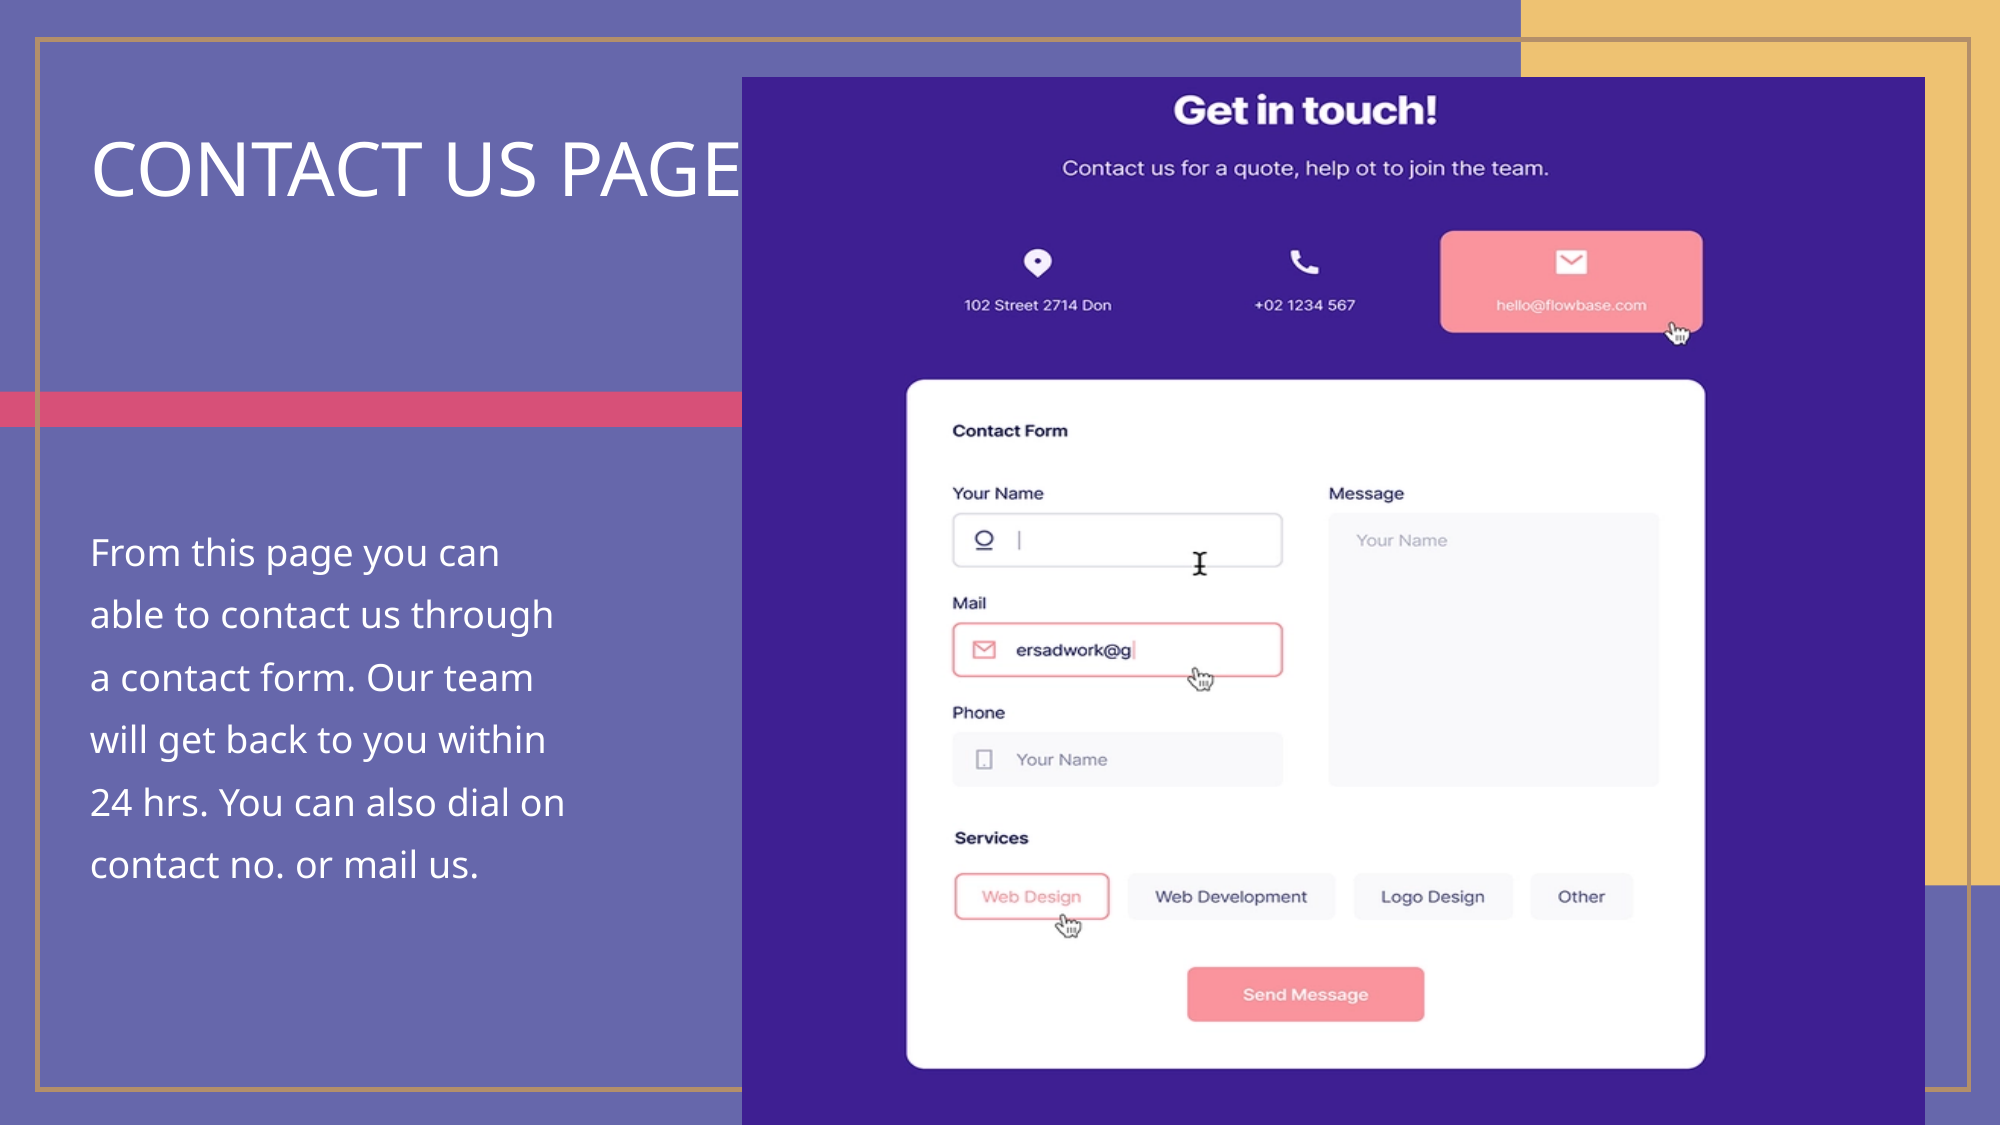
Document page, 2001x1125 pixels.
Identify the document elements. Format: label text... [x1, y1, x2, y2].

title Contact US Page [75, 77, 742, 267]
list From this page you can able to contact us through a contact form. Our team will get back to you within 24 hrs. You can also dial on contact no. or mail us. [75, 503, 584, 975]
picture [742, 77, 1925, 1125]
